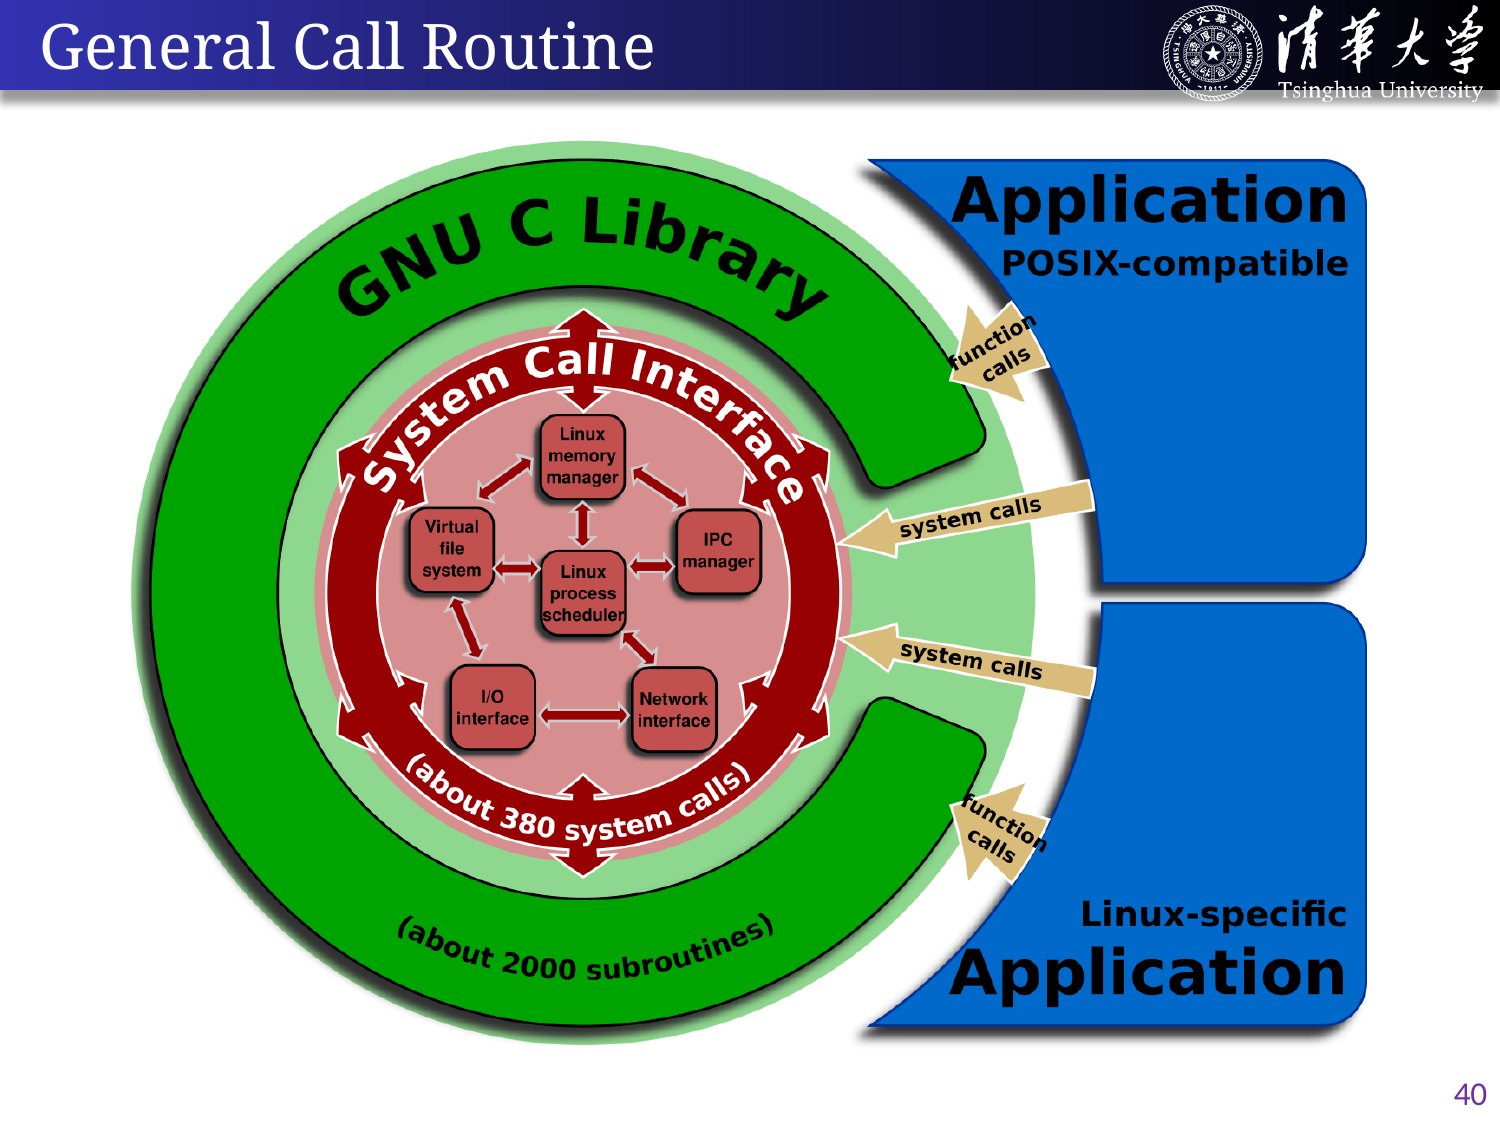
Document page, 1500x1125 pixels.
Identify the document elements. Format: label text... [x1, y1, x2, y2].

picture [123, 126, 1373, 1063]
title General Call Routine [0, 0, 1152, 90]
slide_number 40 [1325, 1062, 1500, 1122]
